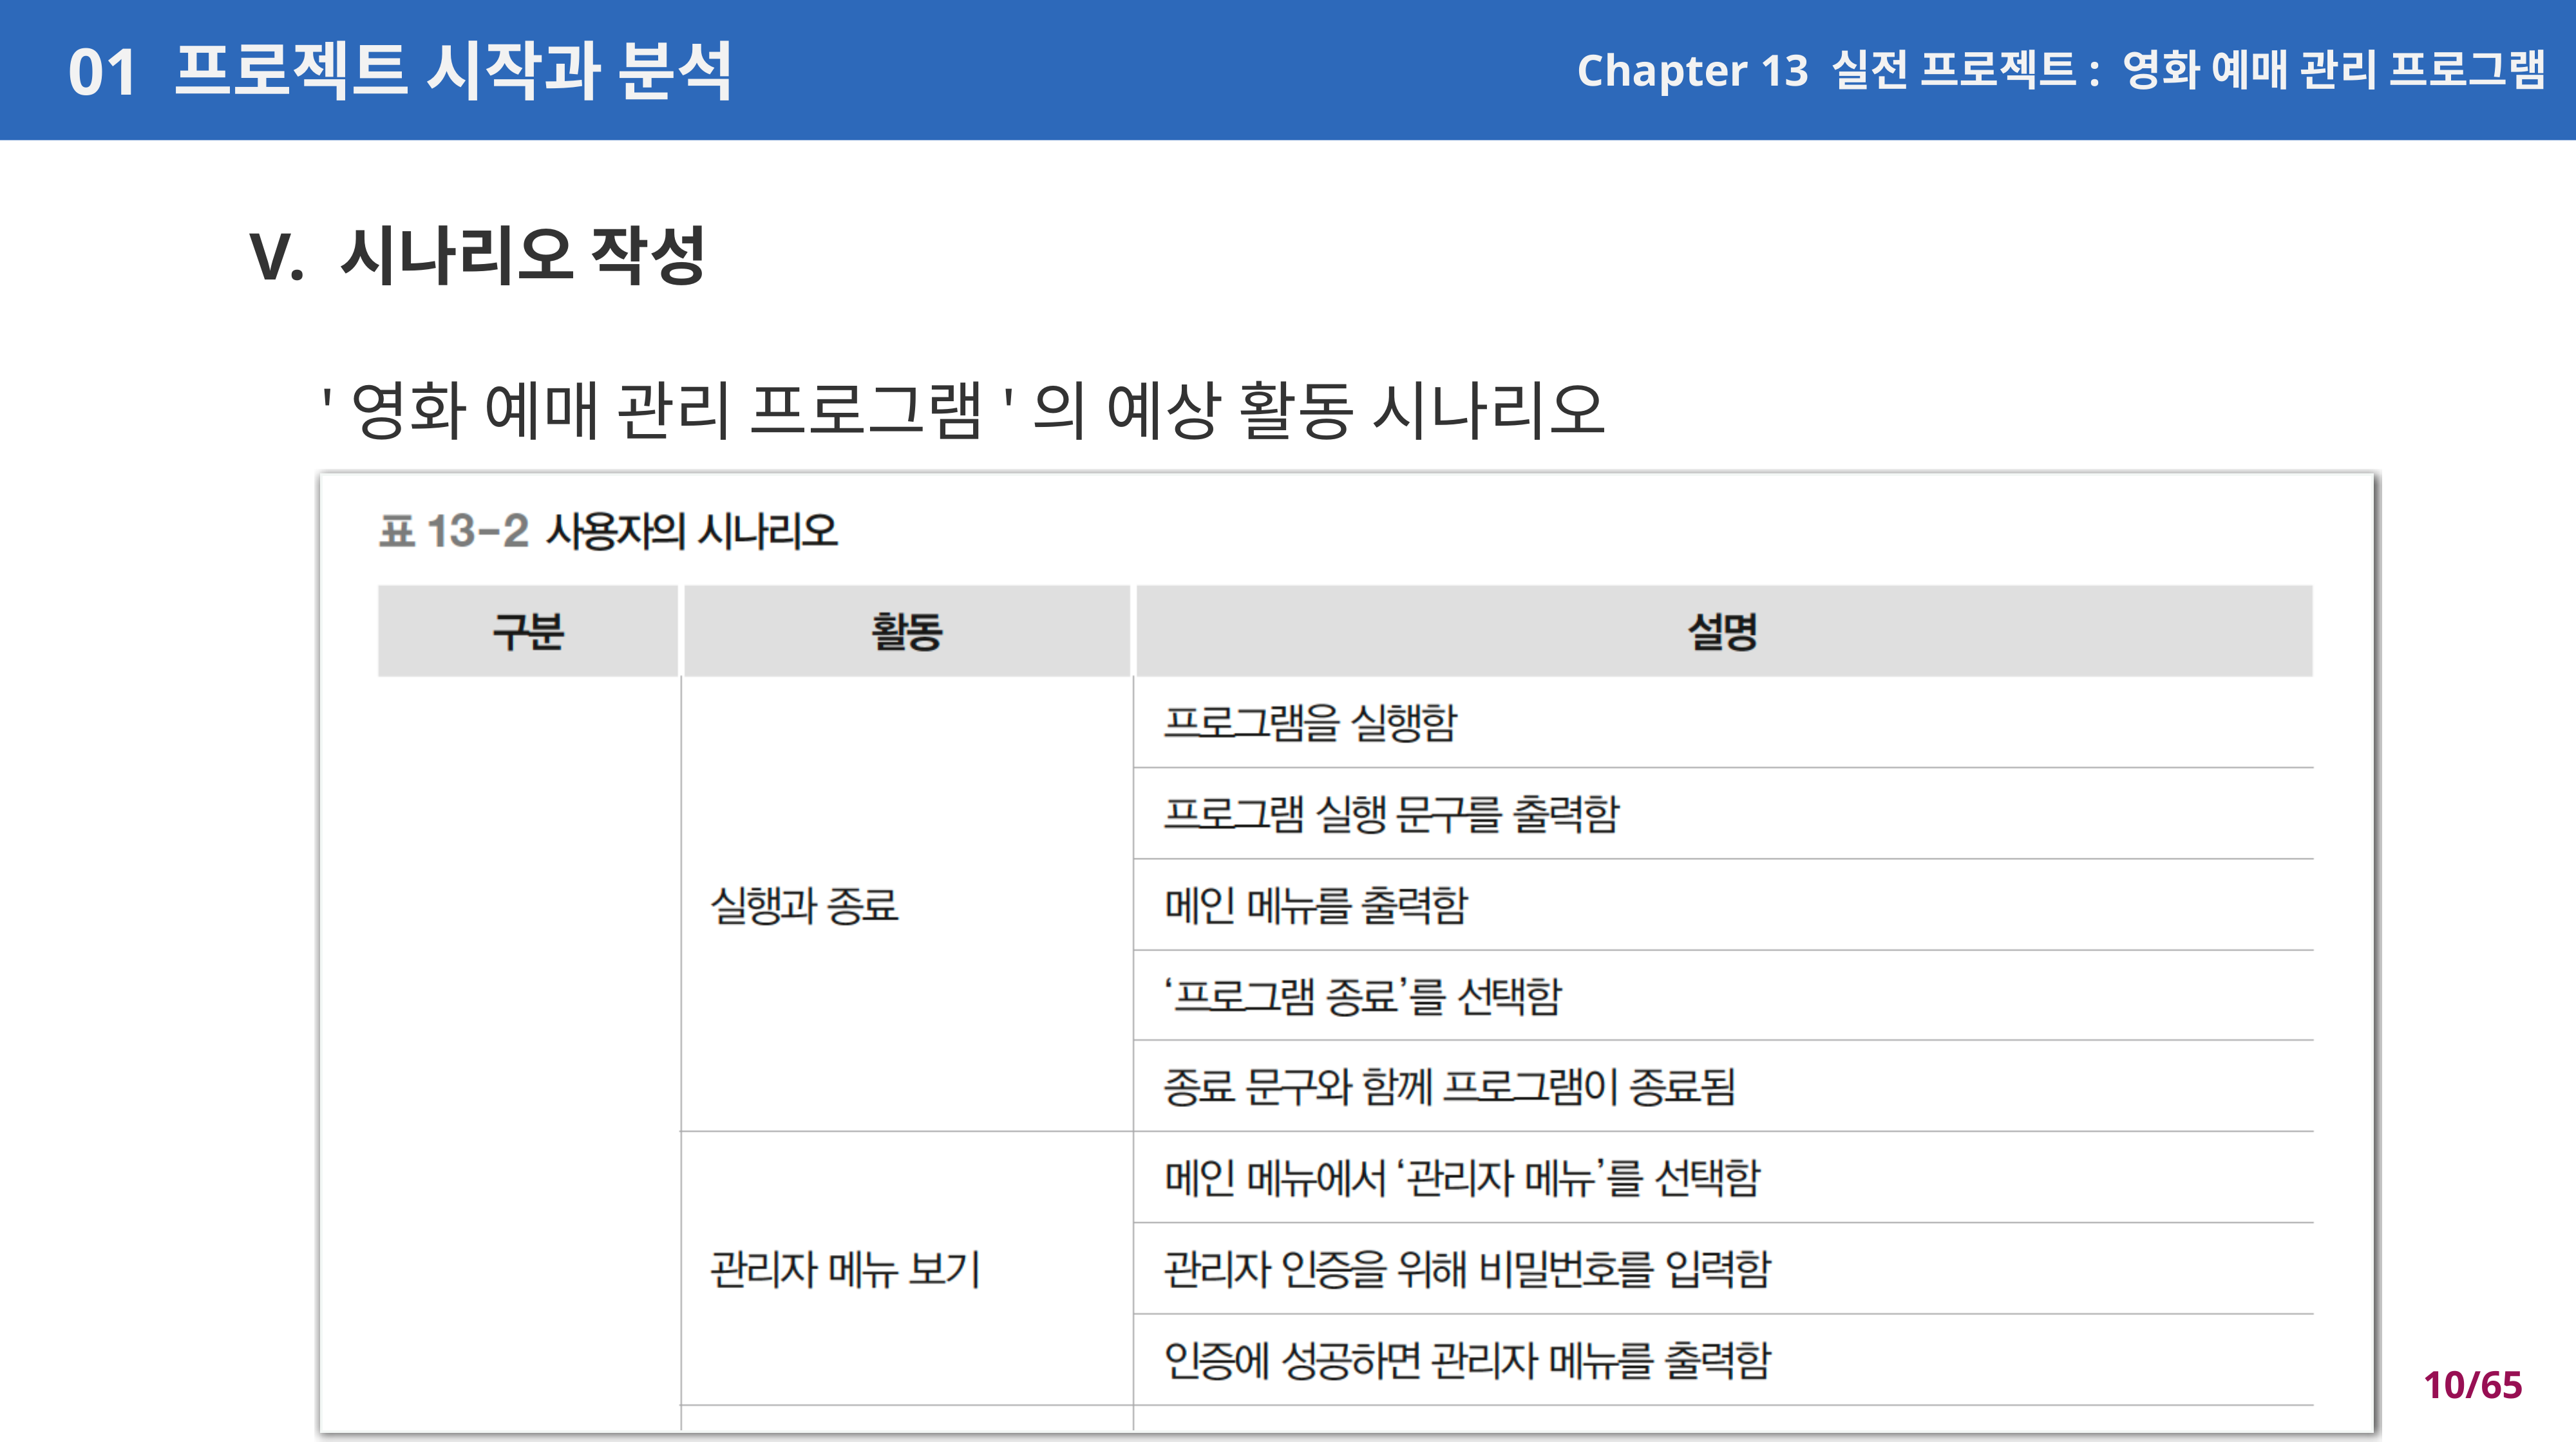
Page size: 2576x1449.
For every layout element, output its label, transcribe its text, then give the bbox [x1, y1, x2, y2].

text_box '영화 예매 관리 프로그램'의 예상 활동 시나리오 [312, 347, 1616, 456]
text_box [0, 0, 2576, 140]
text_box 01 프로젝트 시작과 분석 [60, 23, 744, 115]
text_box V. 시나리오 작성 [242, 207, 717, 300]
picture [322, 475, 2372, 1430]
text_box Chapter 13 실전 프로젝트: 영화 예매 관리 프로그램 [1569, 35, 2556, 102]
